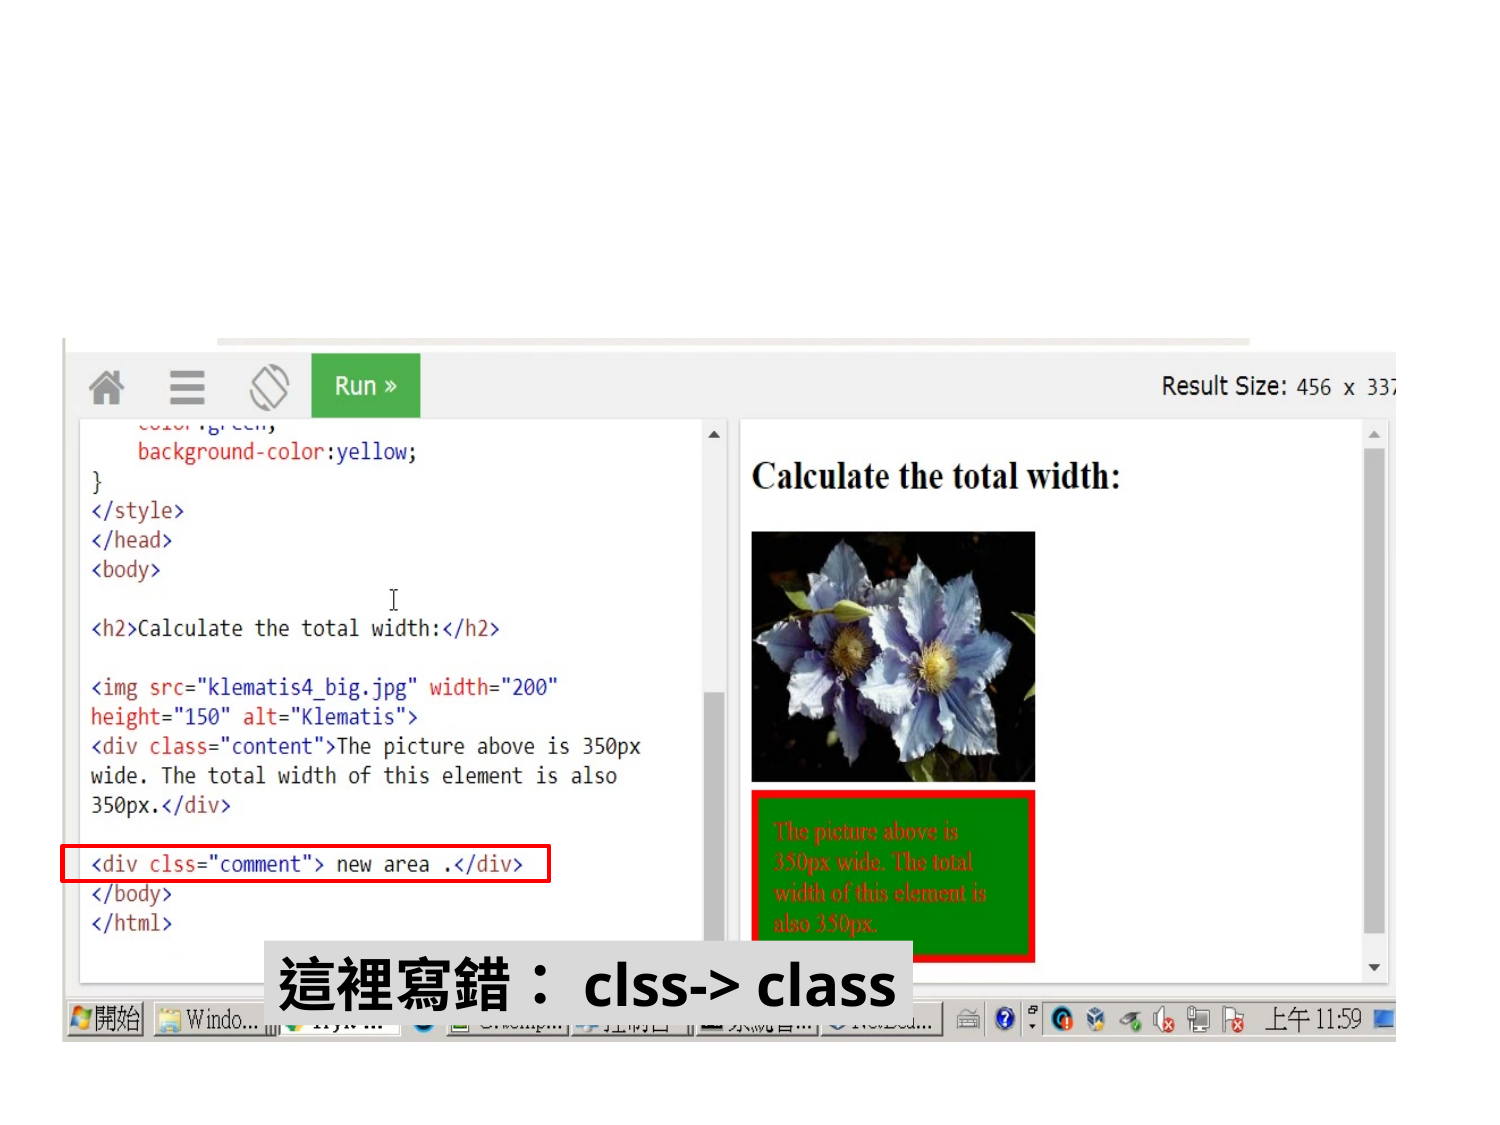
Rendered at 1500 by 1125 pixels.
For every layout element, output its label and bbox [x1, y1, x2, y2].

picture [62, 337, 1396, 1042]
